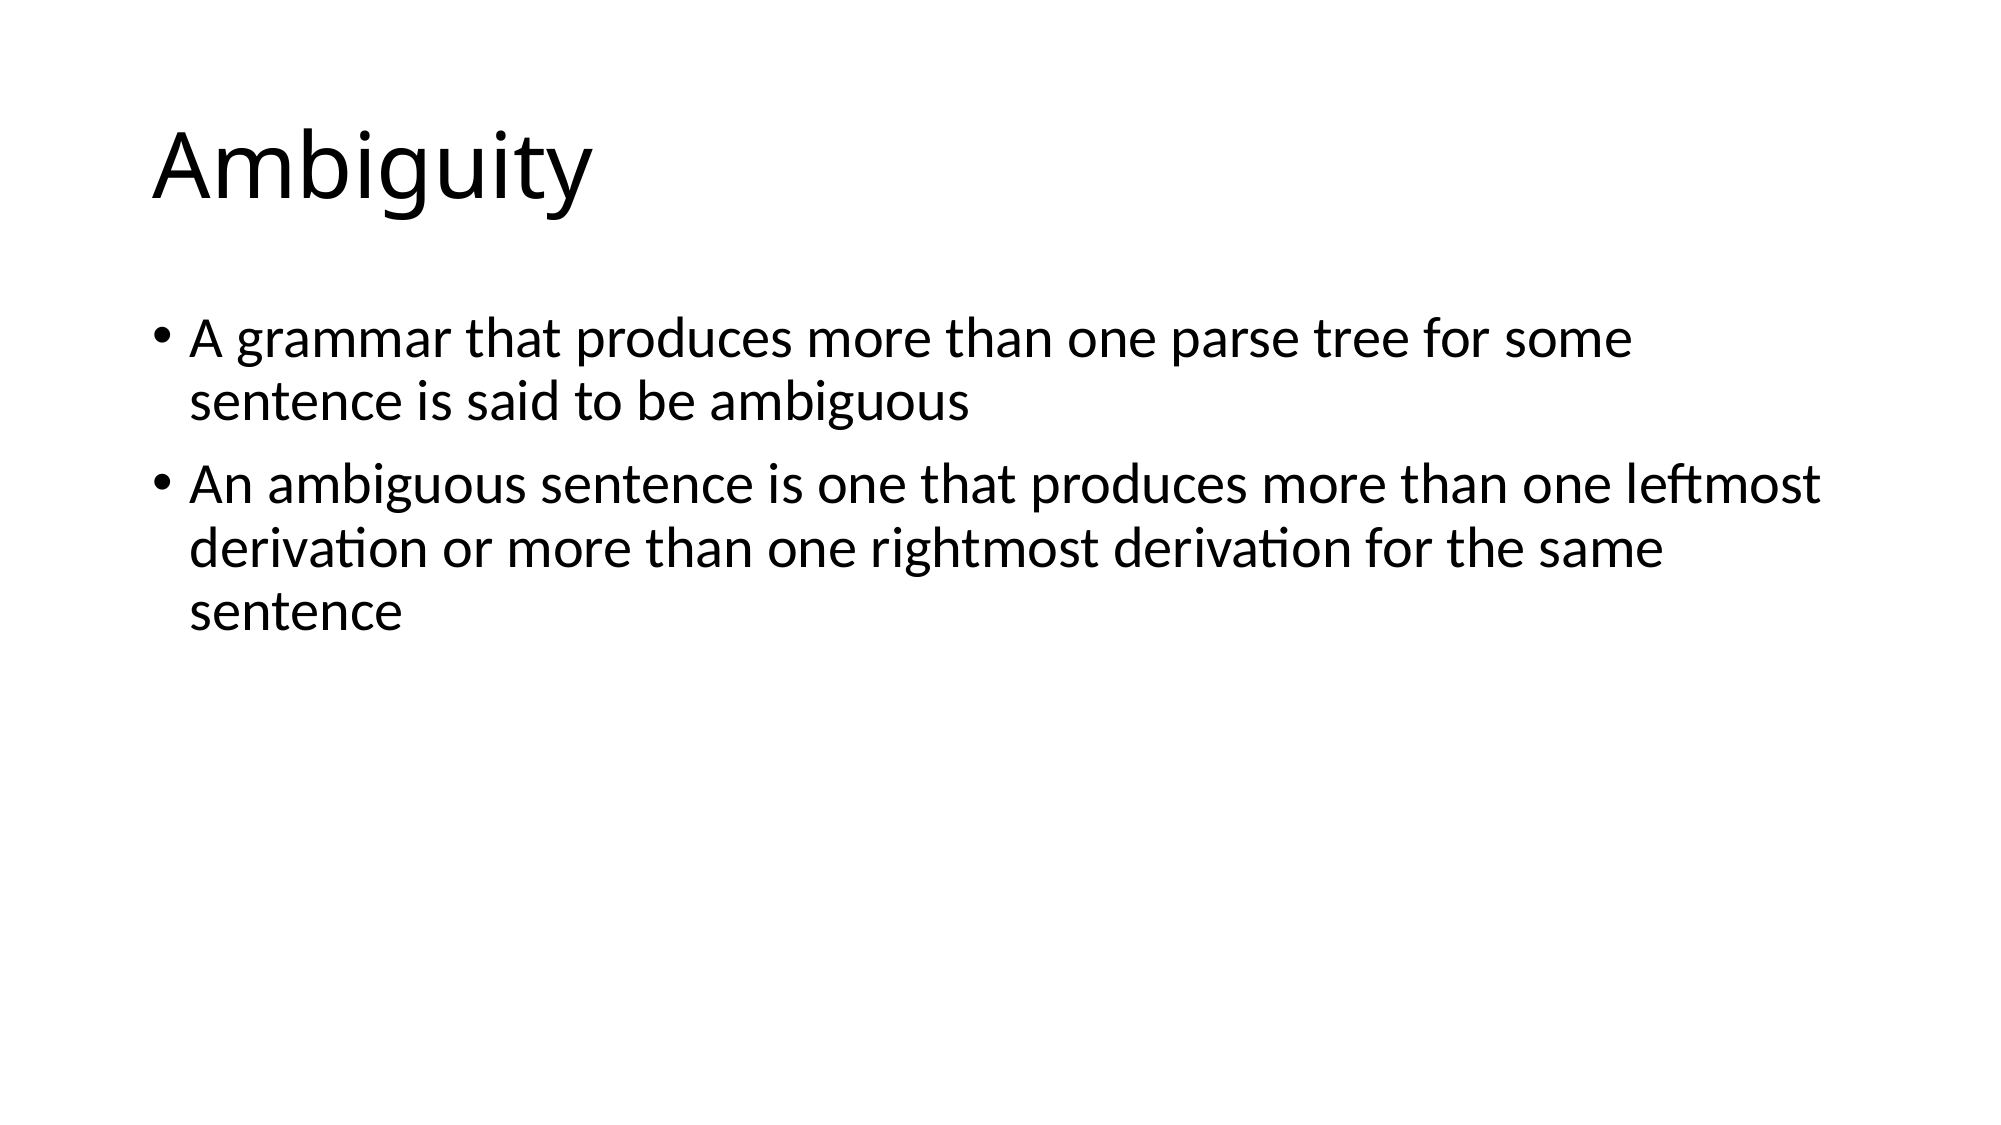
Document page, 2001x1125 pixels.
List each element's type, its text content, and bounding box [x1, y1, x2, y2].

list A grammar that produces more than one parse tree for some sentence is said to be ambiguous An ambiguous sentence is one that produces more than one leftmost derivation or more than one rightmost derivation for the same sentence [137, 299, 1863, 1014]
title Ambiguity [137, 59, 1863, 278]
